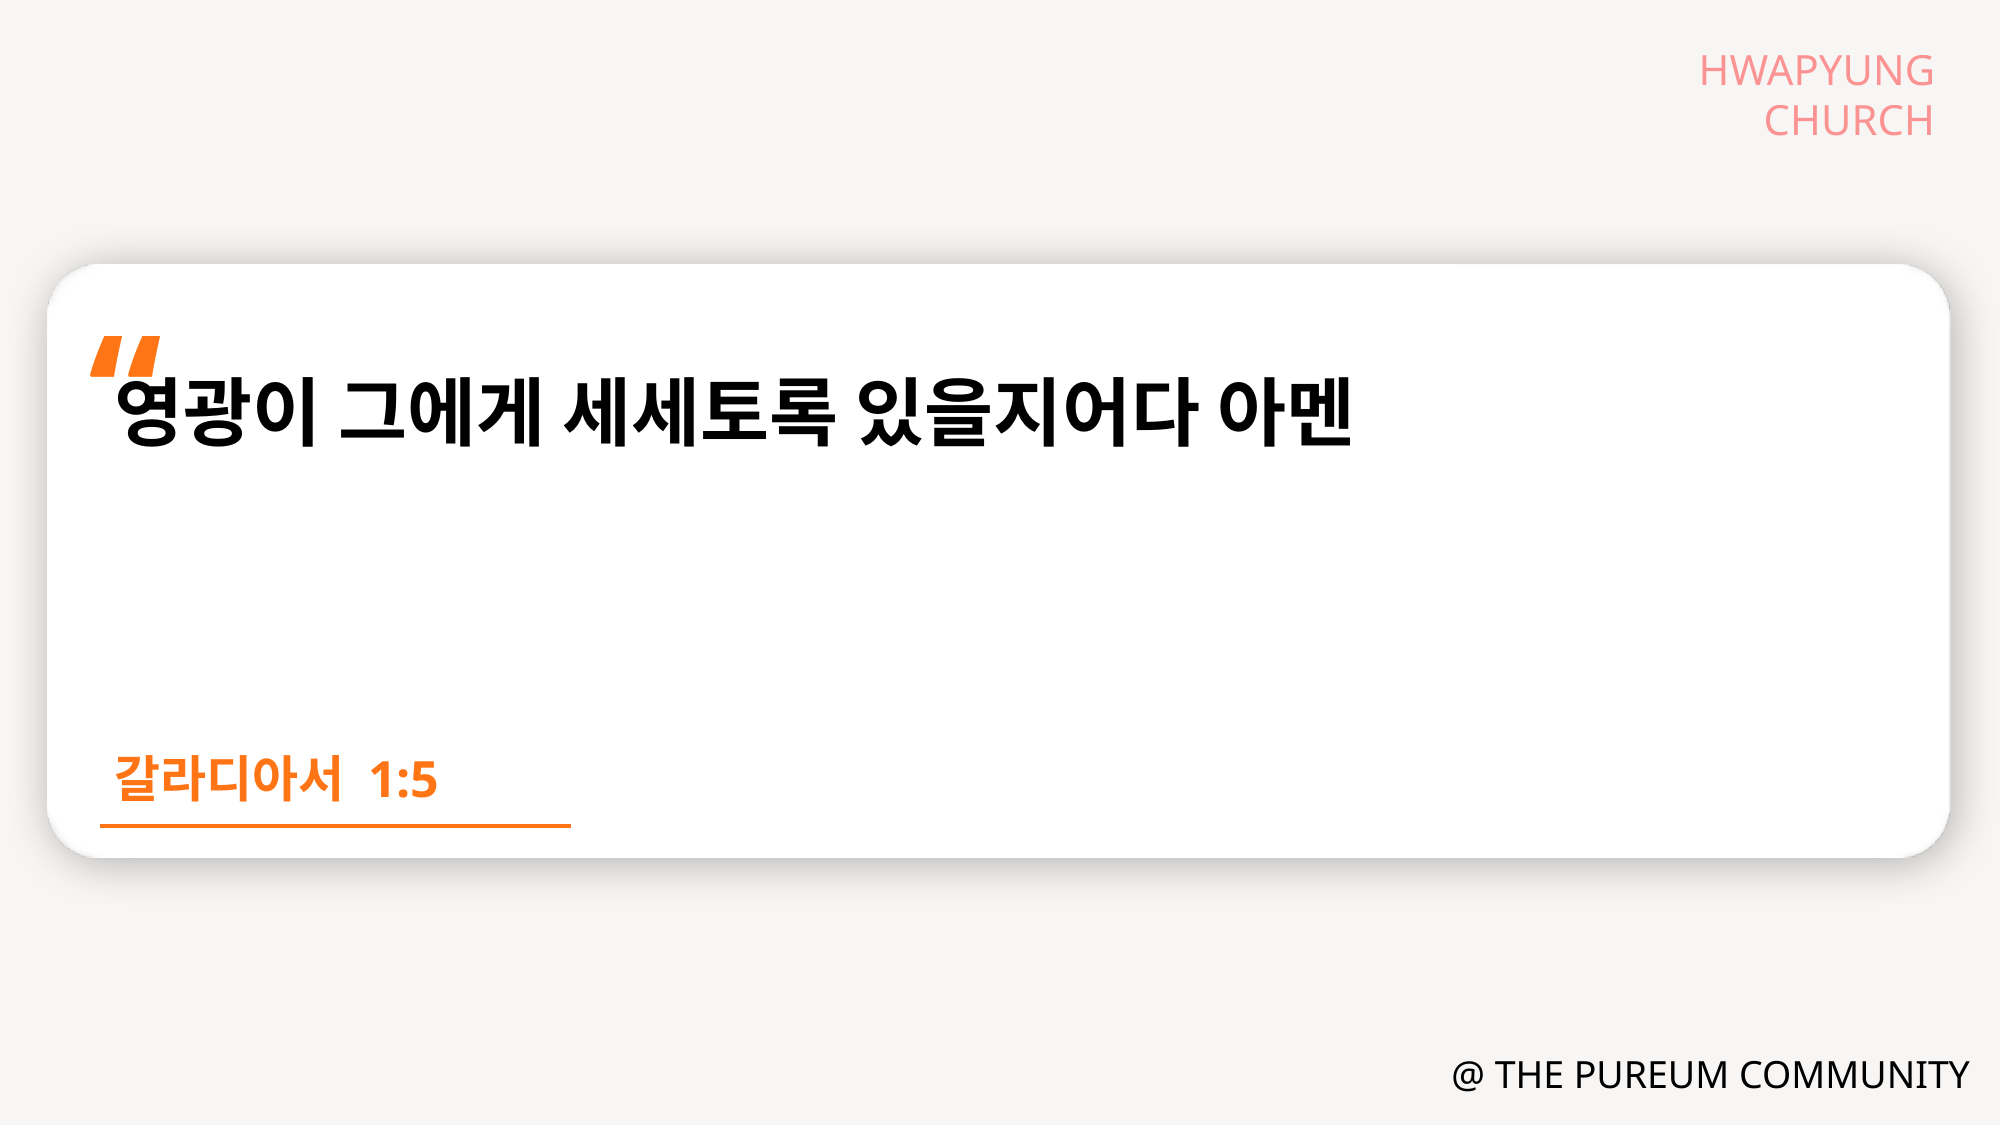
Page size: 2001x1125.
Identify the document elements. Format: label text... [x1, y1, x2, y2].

list 갈라디아서 1:5 [100, 746, 699, 825]
list 영광이 그에게 세세토록 있을지어다 아멘 [100, 368, 1905, 715]
